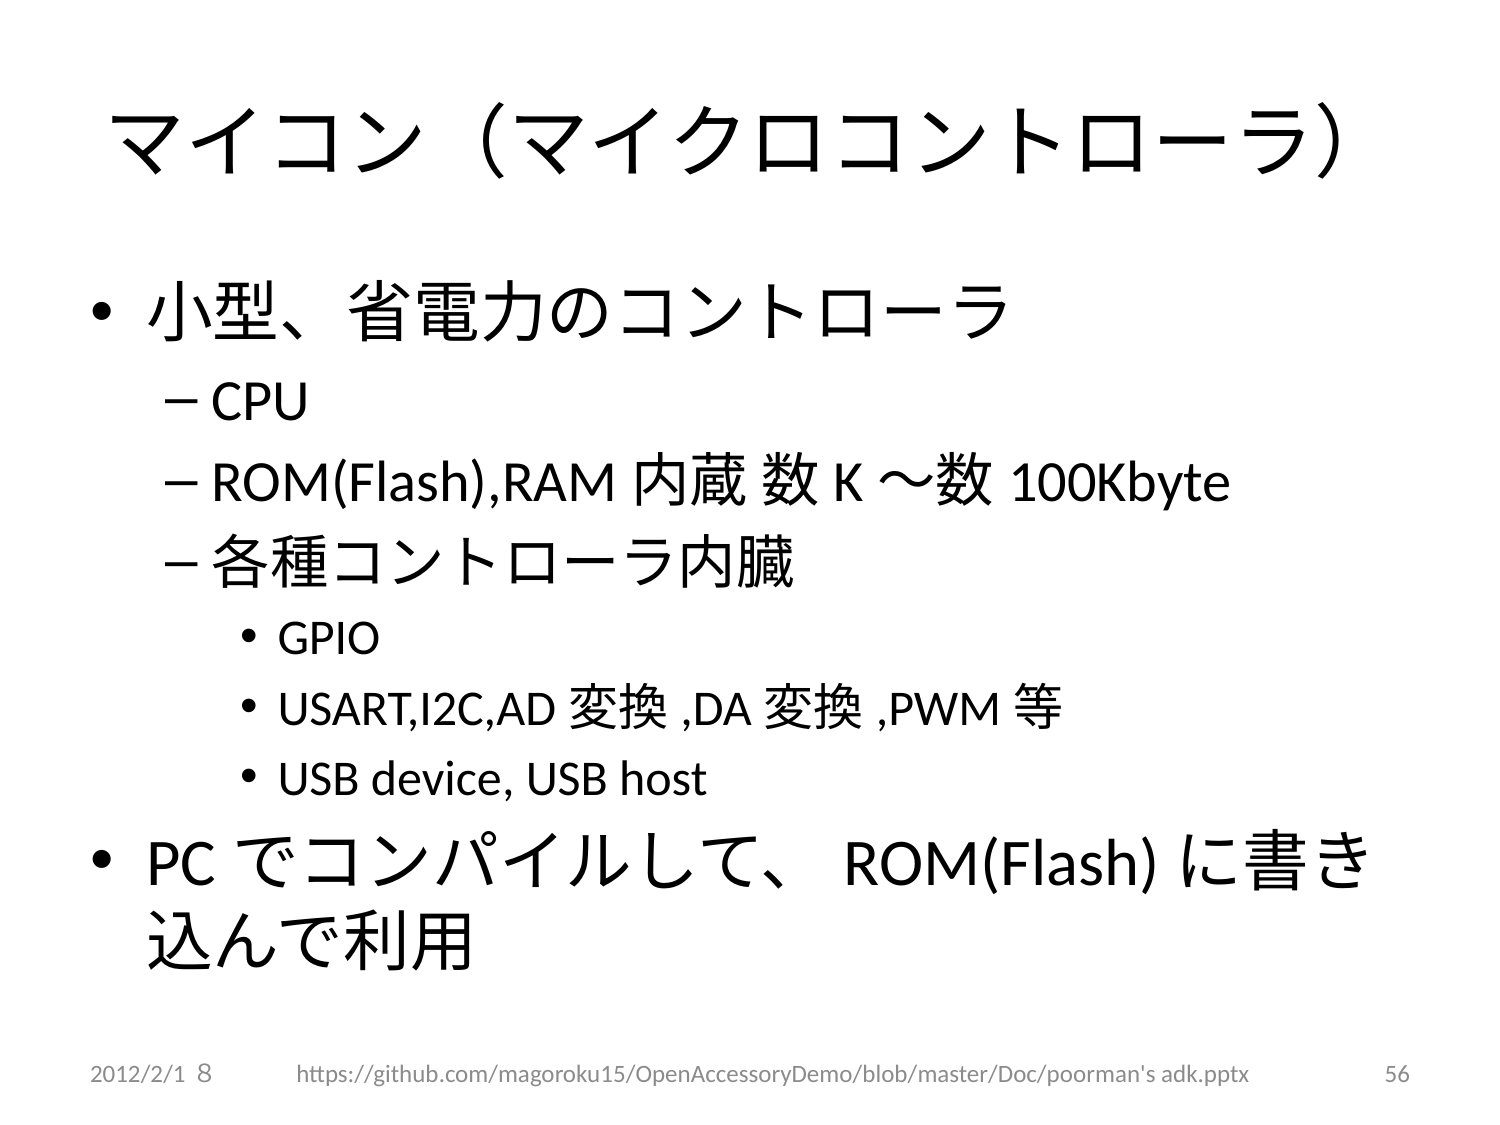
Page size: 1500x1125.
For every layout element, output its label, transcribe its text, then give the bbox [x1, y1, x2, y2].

list 小型、省電力のコントローラ CPU ROM(Flash),RAM内蔵 数K～数100Kbyte 各種コントローラ内臓 GPIO USART,I2C,AD変換,DA変換,PWM等 USB device, USB host PCでコンパイルして、ROM(Flash)に書き込んで利用 [75, 262, 1425, 1005]
slide_number 56 [1306, 1042, 1425, 1103]
footer https://github.com/magoroku15/OpenAccessoryDemo/blob/master/Doc/poorman's adk.pptx [242, 1042, 1306, 1103]
title マイコン（マイクロコントローラ） [75, 45, 1425, 233]
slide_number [75, 1042, 242, 1103]
